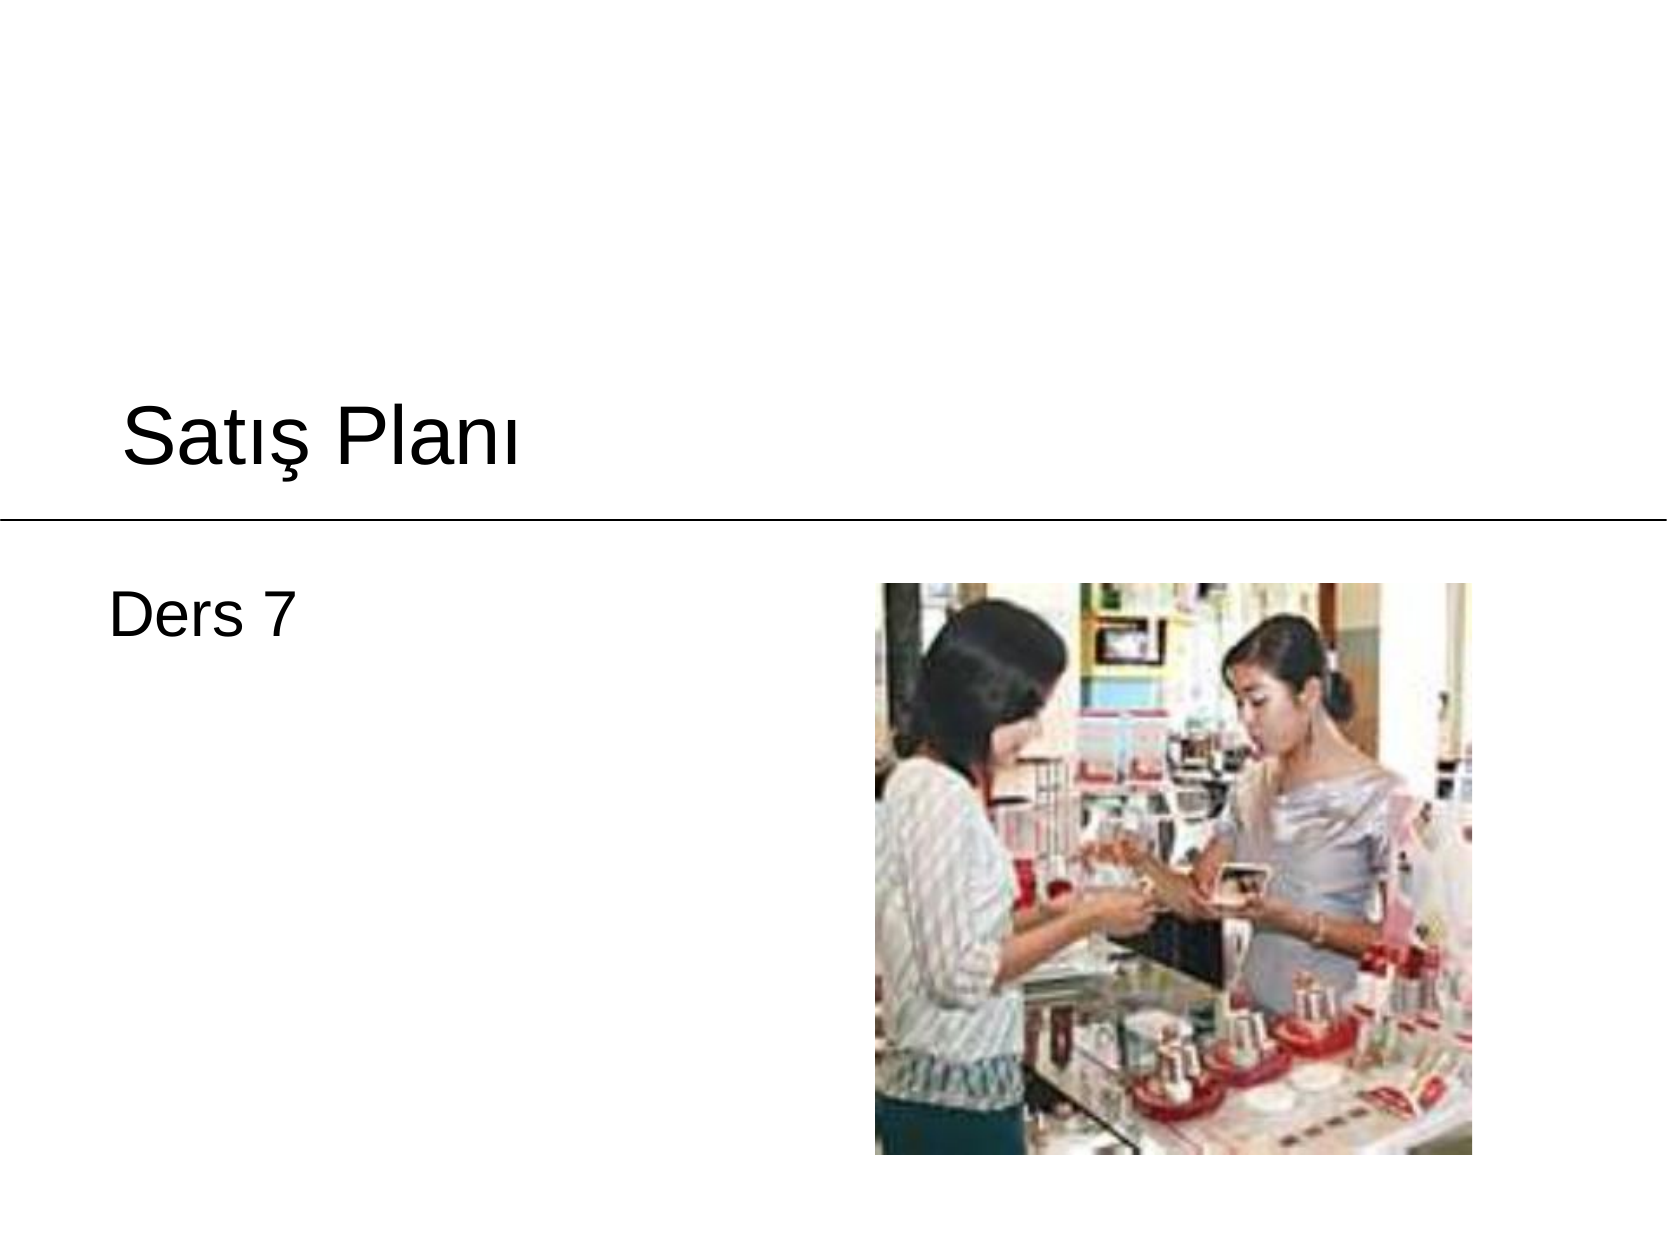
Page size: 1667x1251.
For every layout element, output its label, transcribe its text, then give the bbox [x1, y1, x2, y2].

title Satış Planı [115, 521, 1595, 525]
text_box Ders 7 [102, 549, 1604, 641]
text_box [875, 583, 1473, 1155]
title Satış Planı [115, 318, 1595, 519]
